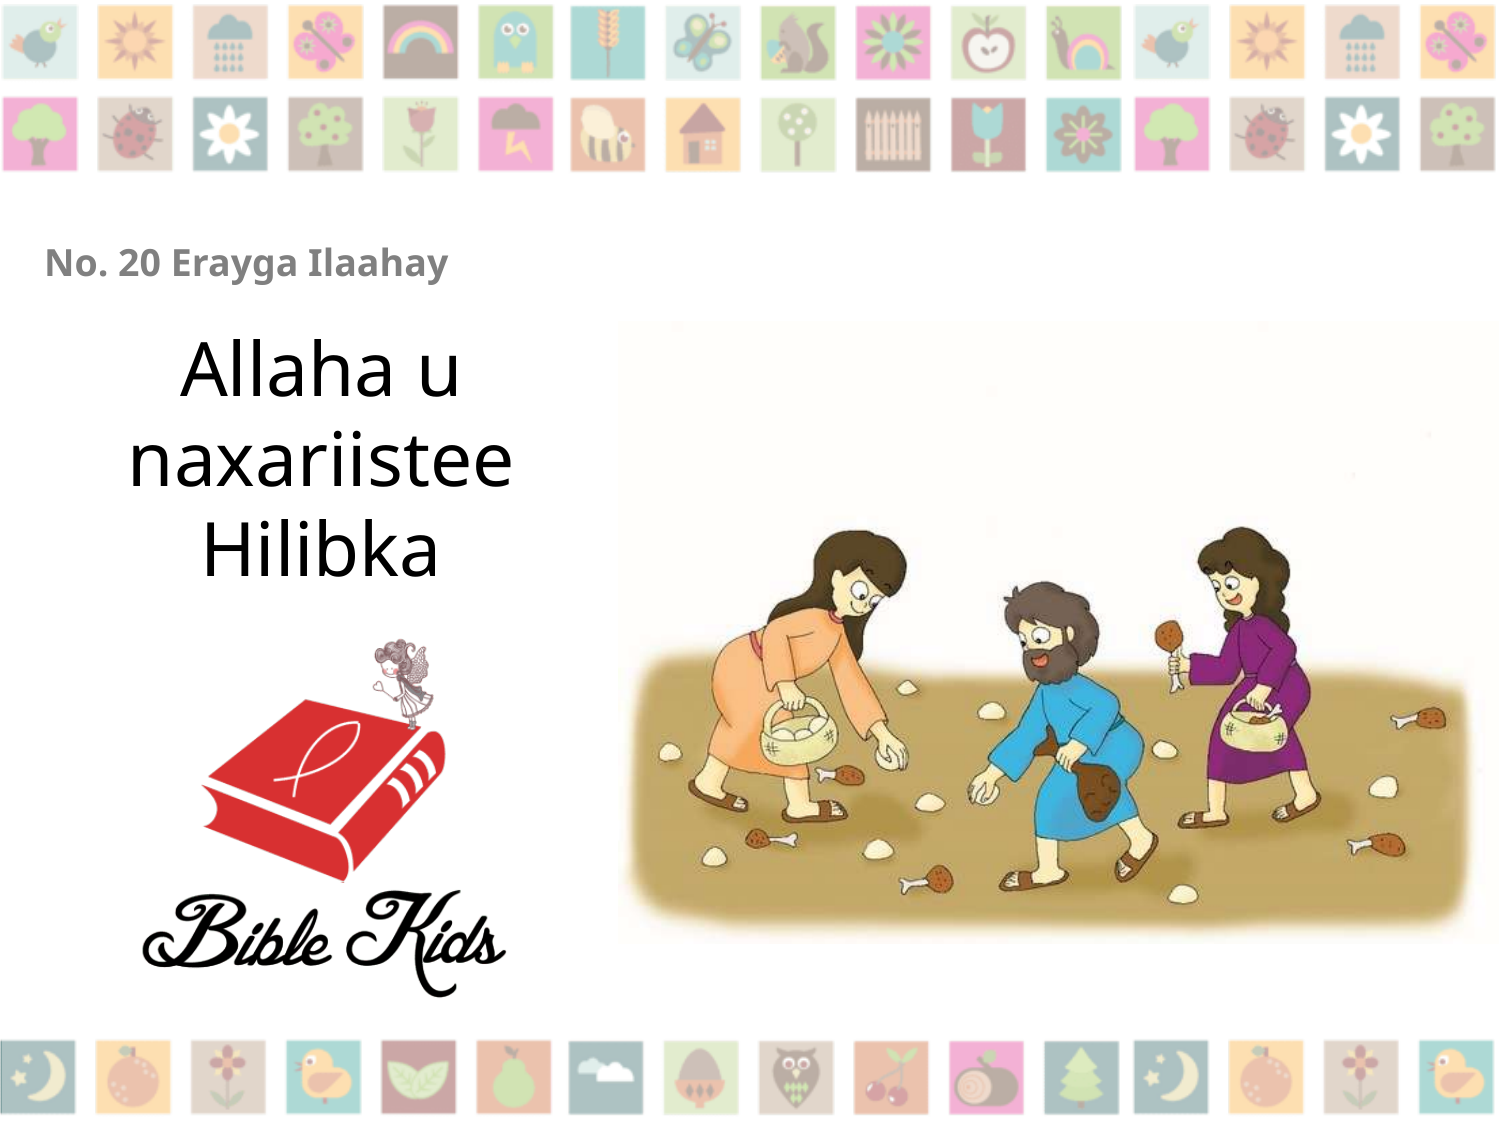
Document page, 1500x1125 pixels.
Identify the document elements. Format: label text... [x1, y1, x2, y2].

text_box Allaha u naxariistee Hilibka [0, 314, 644, 600]
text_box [0, 3, 1500, 181]
picture [618, 321, 1500, 945]
picture [117, 600, 544, 1027]
text_box No. 20 Erayga Ilaahay [29, 231, 514, 292]
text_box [0, 1028, 1500, 1118]
